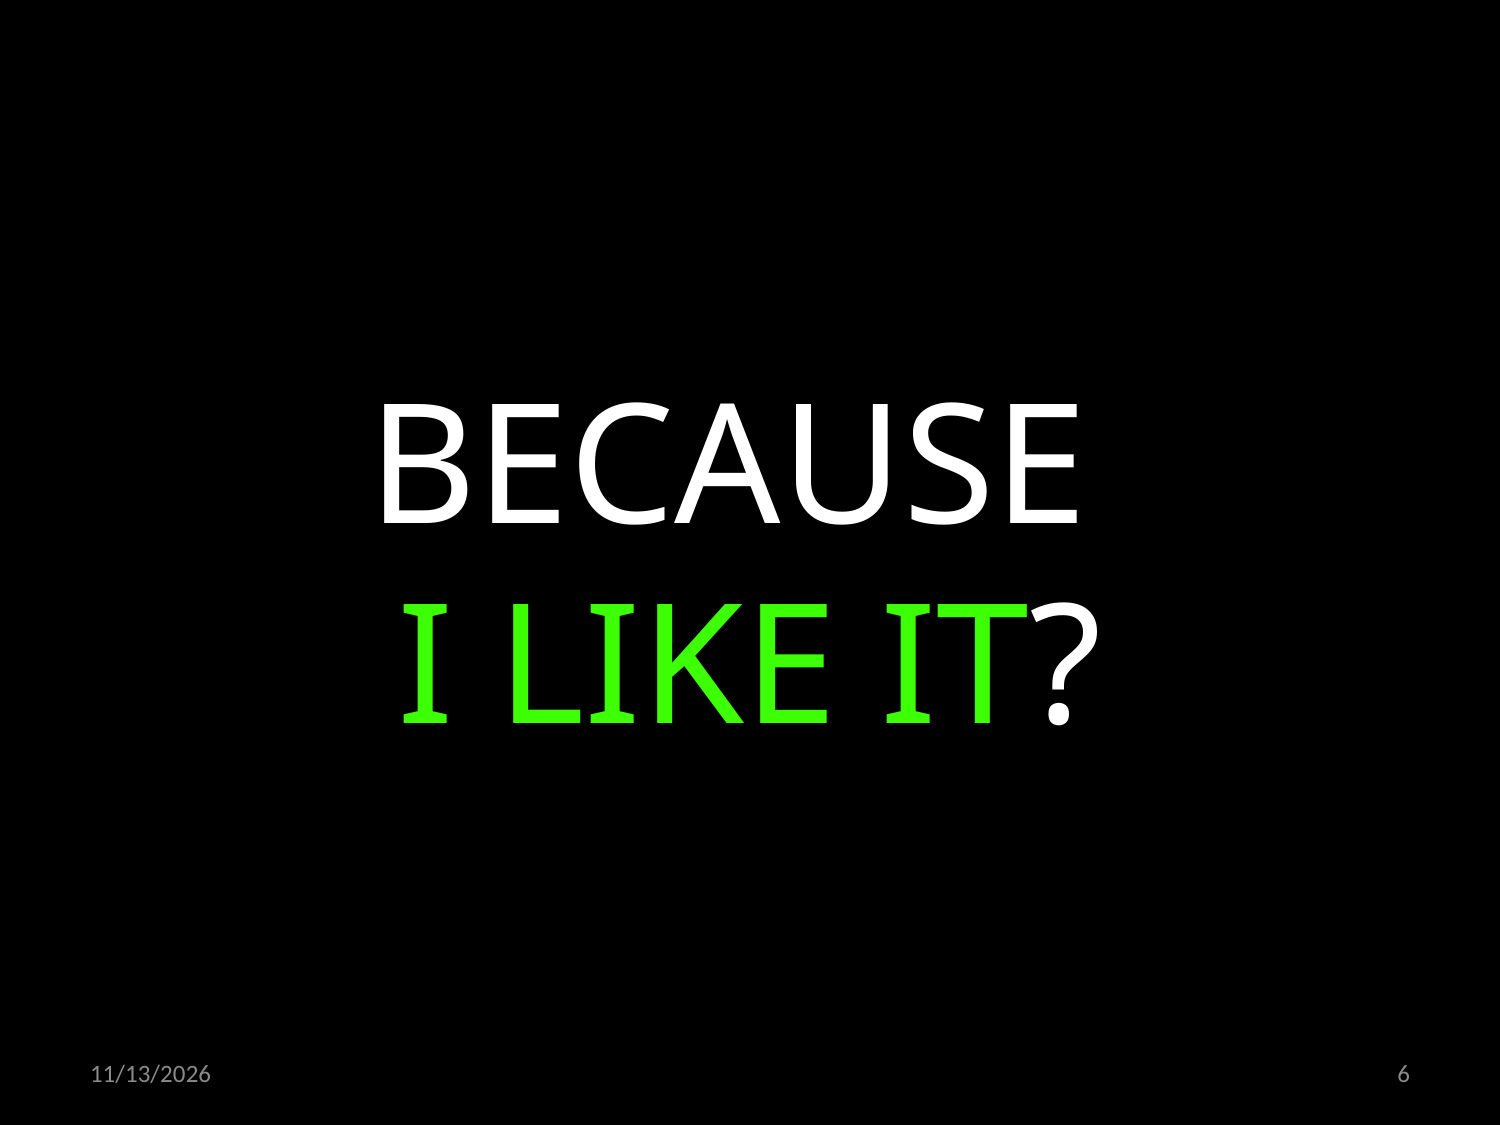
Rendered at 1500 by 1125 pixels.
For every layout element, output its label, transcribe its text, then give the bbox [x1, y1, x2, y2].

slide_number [75, 1042, 425, 1103]
slide_number 6 [1074, 1042, 1425, 1103]
text_box BECAUSE I LIKE IT? [0, 348, 1500, 451]
